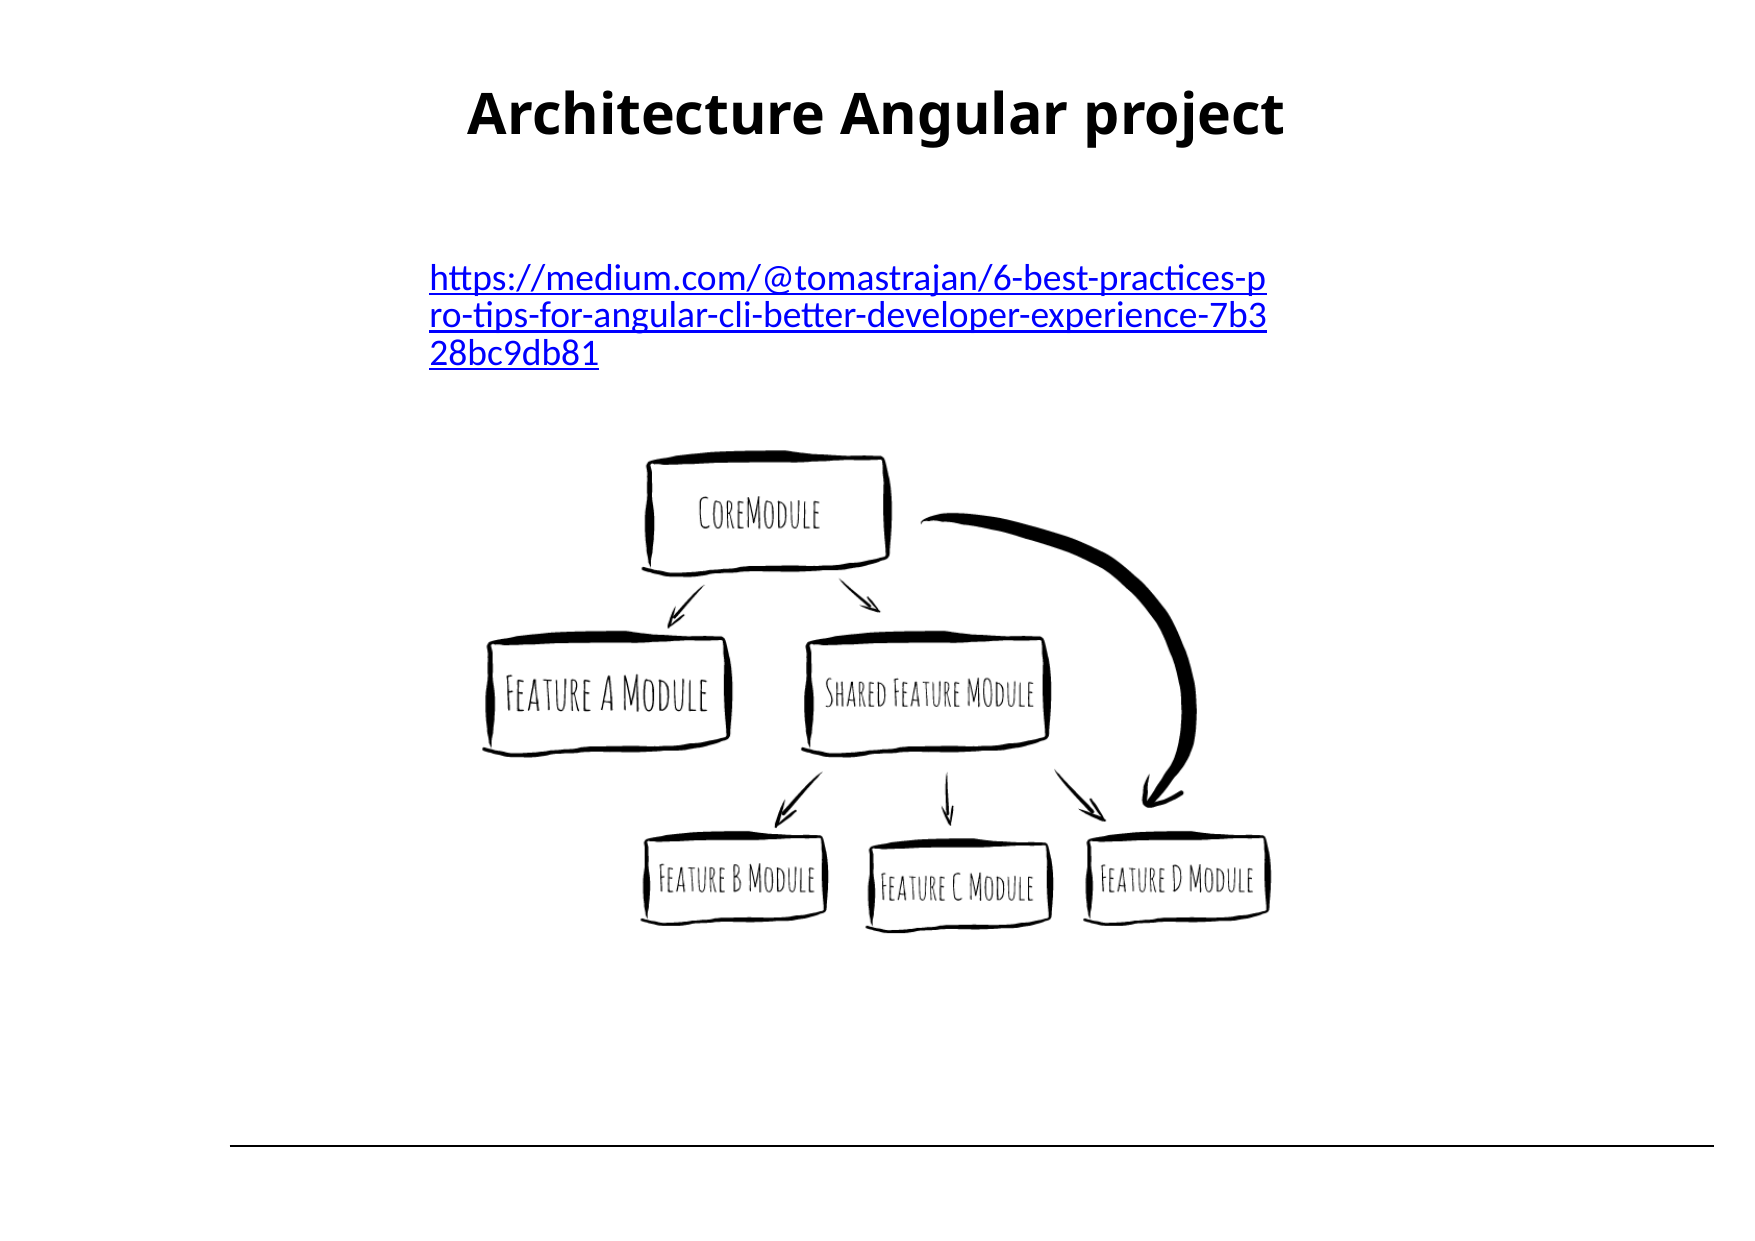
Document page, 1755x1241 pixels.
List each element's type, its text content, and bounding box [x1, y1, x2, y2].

text_box https://medium.com/@tomastrajan/6-best-practices-pro-tips-for-angular-cli-better-developer-experience-7b328bc9db81 [414, 245, 1292, 305]
title Architecture Angular project [207, 77, 1547, 147]
picture [451, 420, 1303, 954]
